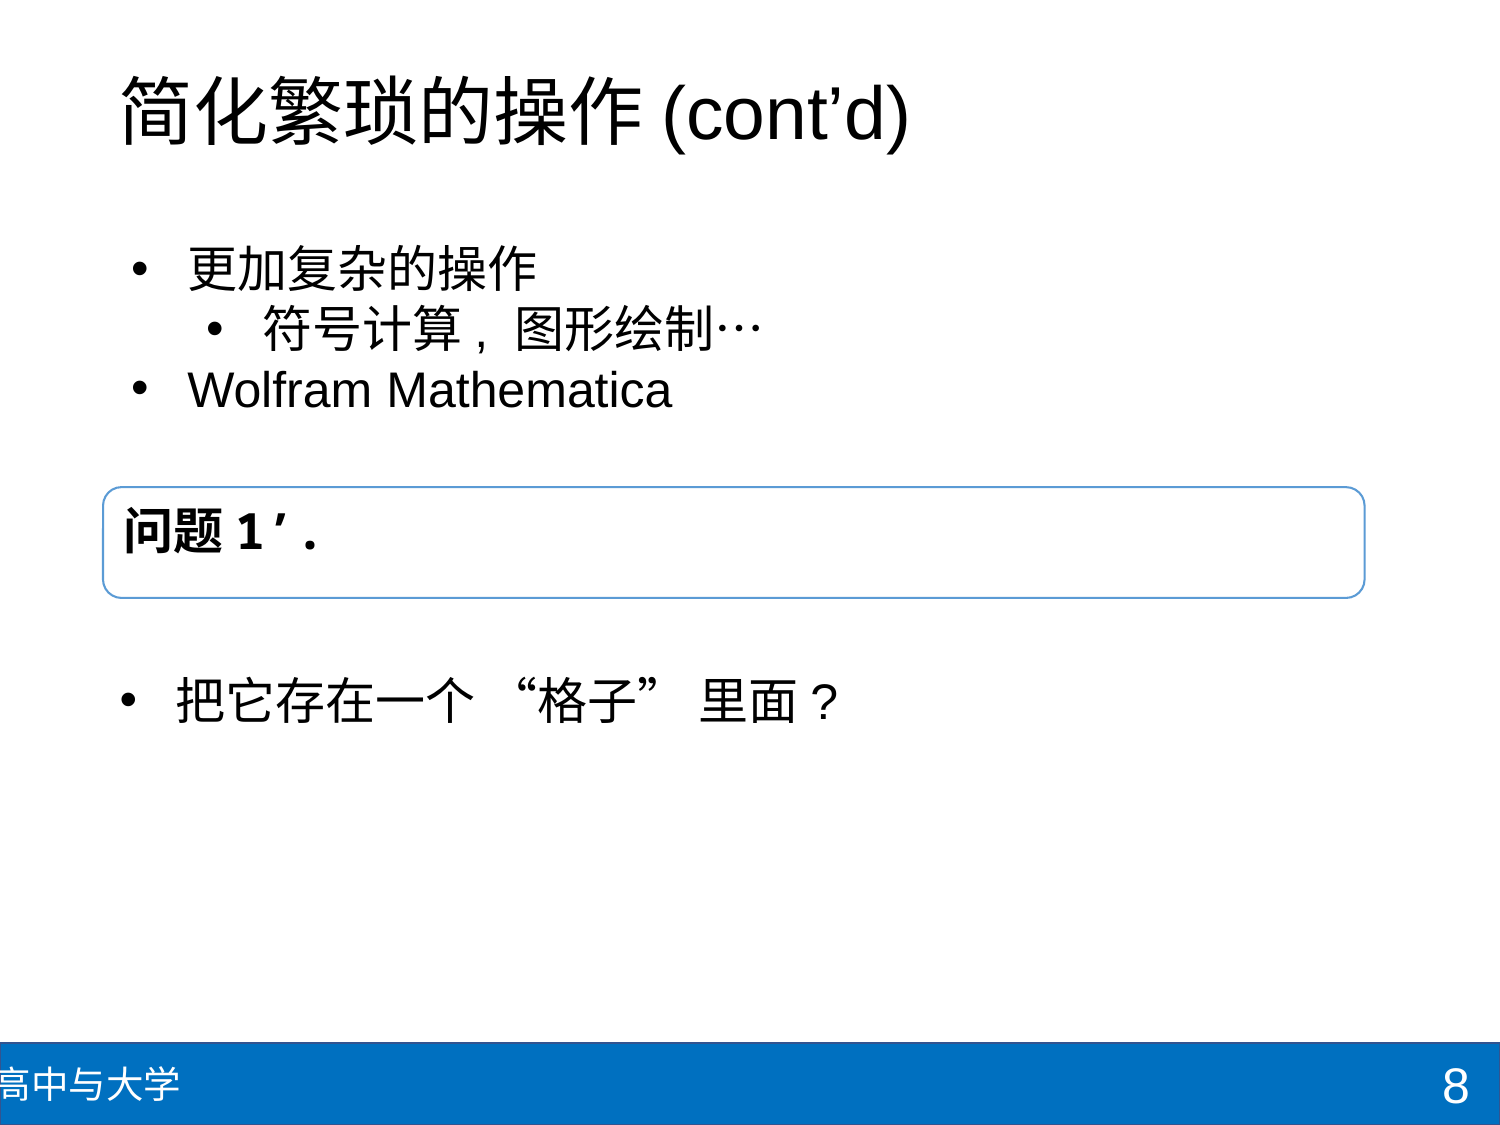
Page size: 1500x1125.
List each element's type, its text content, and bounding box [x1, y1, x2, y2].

title 简化繁琐的操作(cont’d) [103, 59, 1397, 171]
text_box 更加复杂的操作 符号计算, 图形绘制… Wolfram Mathematica [116, 230, 779, 426]
slide_number 8 [1147, 1054, 1485, 1114]
text_box 把它存在一个 “格子” 里面? [104, 661, 853, 737]
